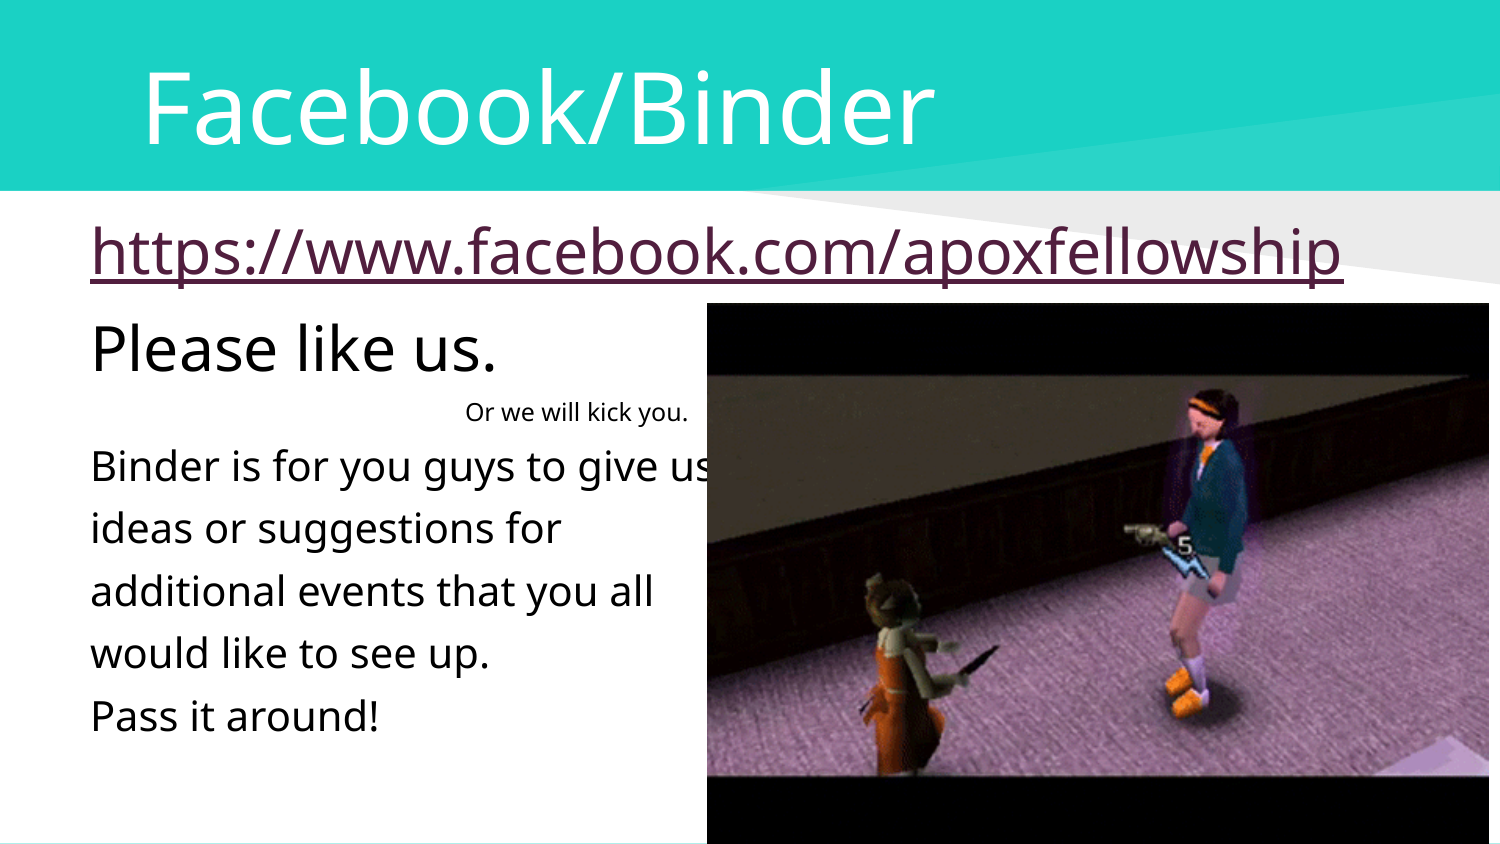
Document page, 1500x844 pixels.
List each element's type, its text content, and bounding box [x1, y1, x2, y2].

list https://www.facebook.com/apoxfellowship Please like us. Or we will kick you. Binder is for you guys to give us ideas or suggestions for additional events that you all would like to see up. Pass it around! [75, 196, 1425, 808]
title Facebook/Binder [75, 33, 1425, 175]
picture [706, 303, 1489, 844]
